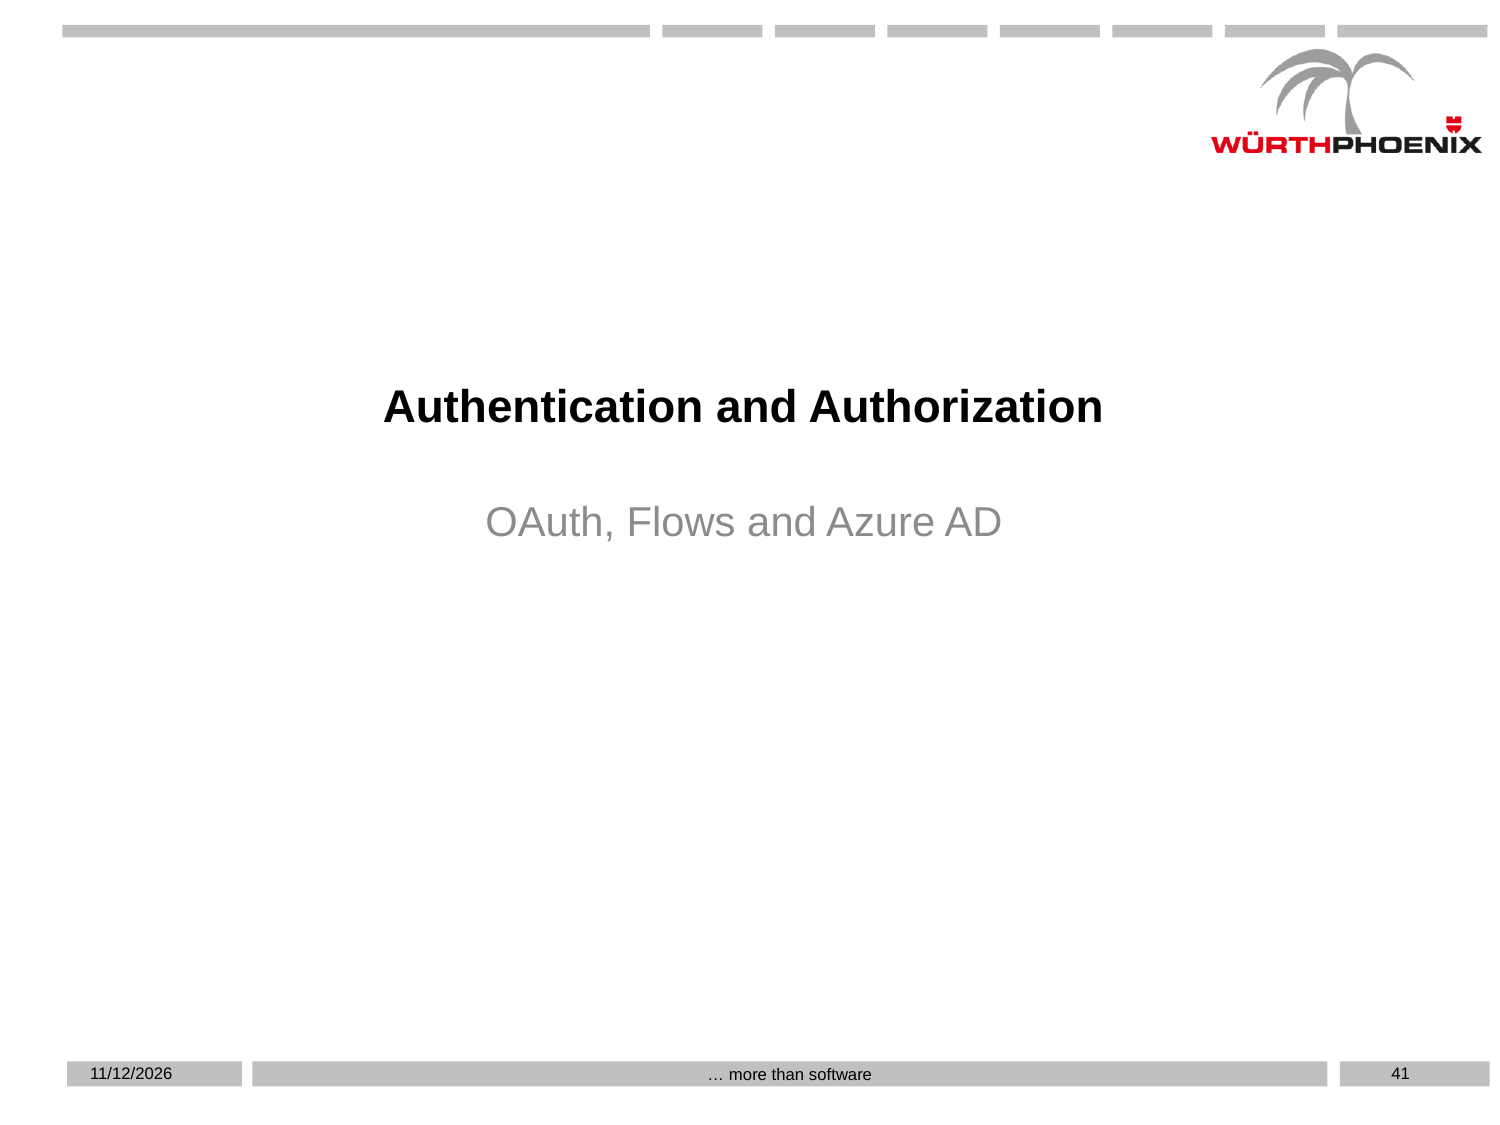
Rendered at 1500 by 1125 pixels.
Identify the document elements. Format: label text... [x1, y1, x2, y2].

subtitle OAuth, Flows and Azure AD [225, 487, 1275, 588]
title Authentication and Authorization [112, 350, 1388, 513]
picture [1211, 49, 1482, 153]
slide_number 41 [1074, 1042, 1425, 1103]
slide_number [75, 1042, 425, 1103]
